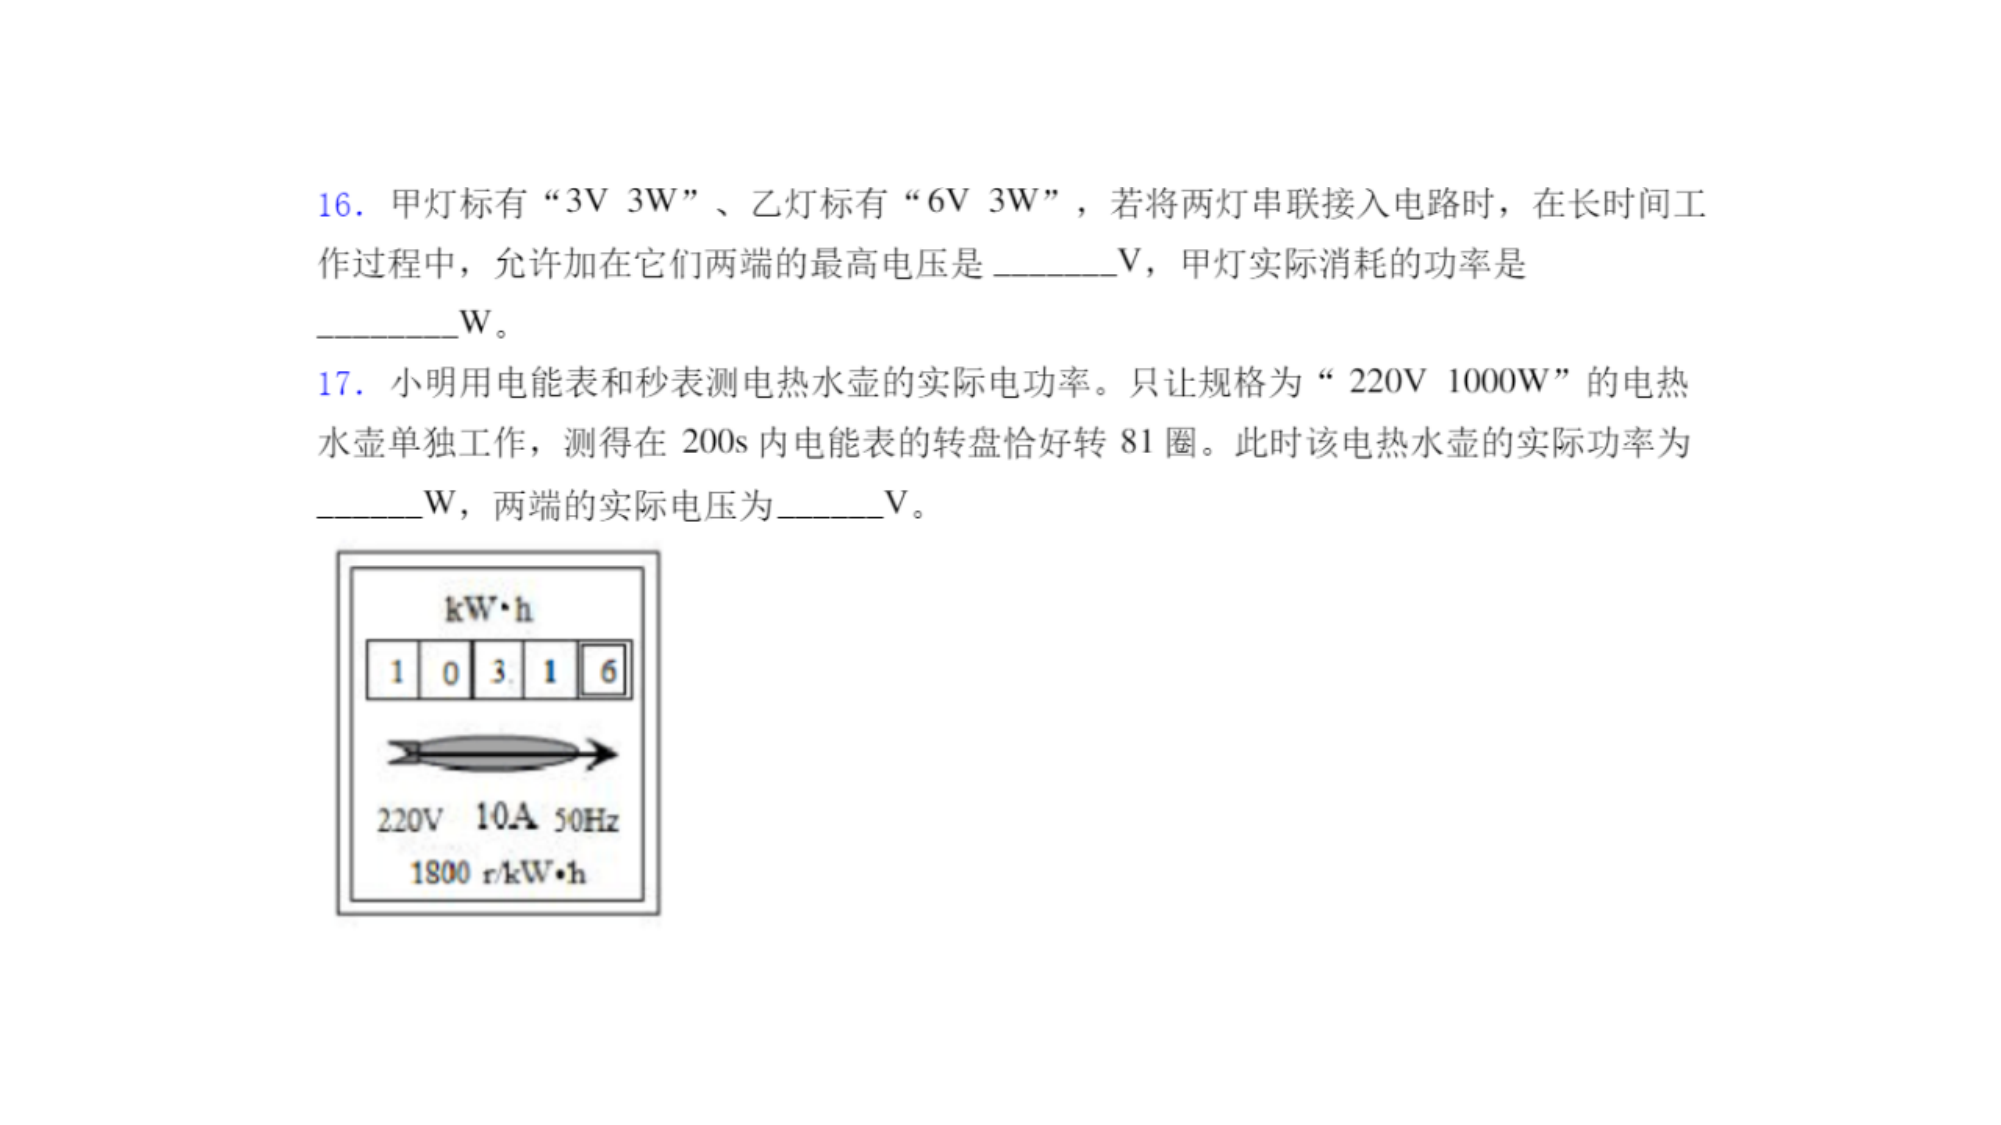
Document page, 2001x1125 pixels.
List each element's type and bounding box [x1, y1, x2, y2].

picture [262, 187, 1738, 938]
